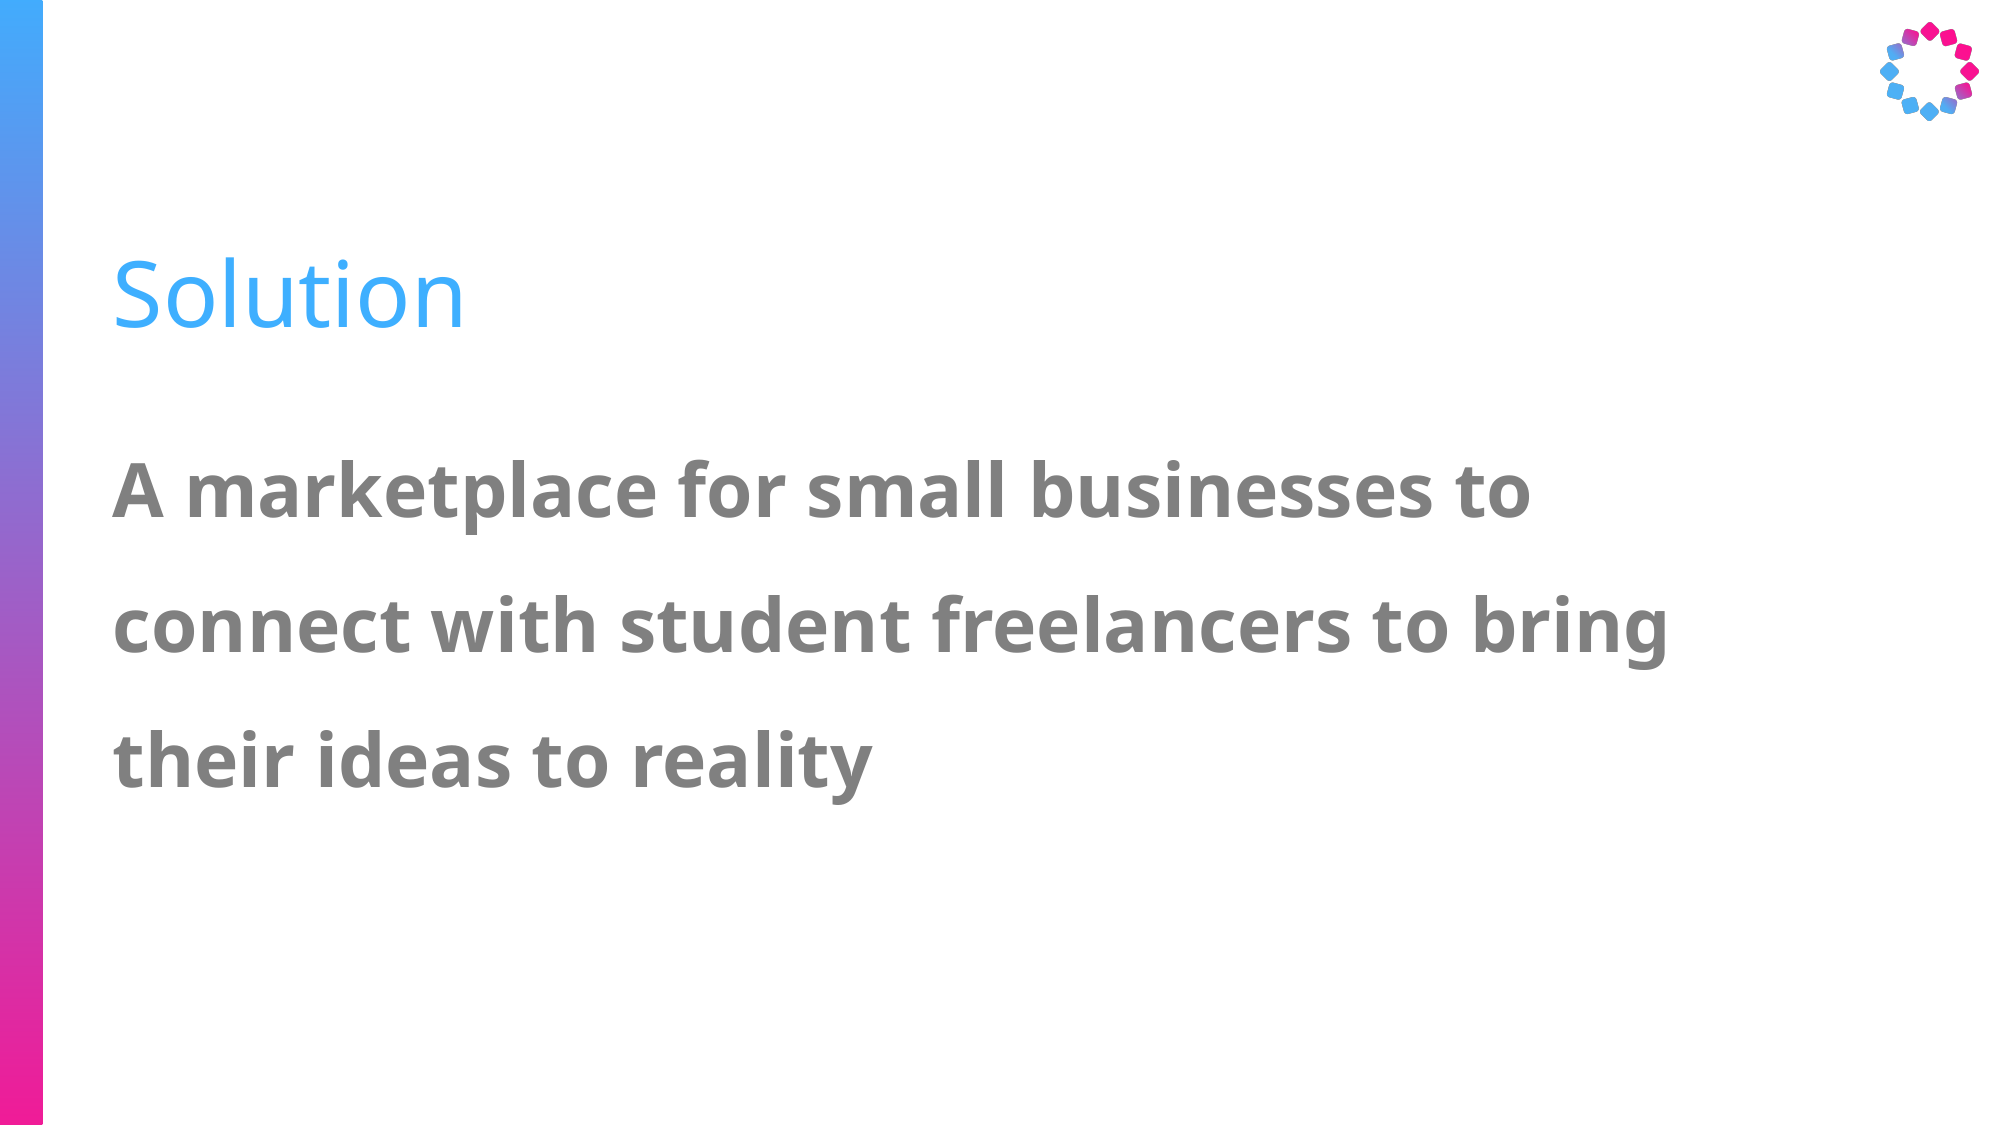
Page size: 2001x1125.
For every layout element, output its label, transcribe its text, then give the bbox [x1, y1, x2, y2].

text_box A marketplace for small businesses to connect with student freelancers to bring their ideas to reality [98, 394, 1802, 806]
text_box Solution [98, 225, 1238, 371]
text_box [0, 0, 43, 1125]
picture [1878, 20, 1981, 123]
